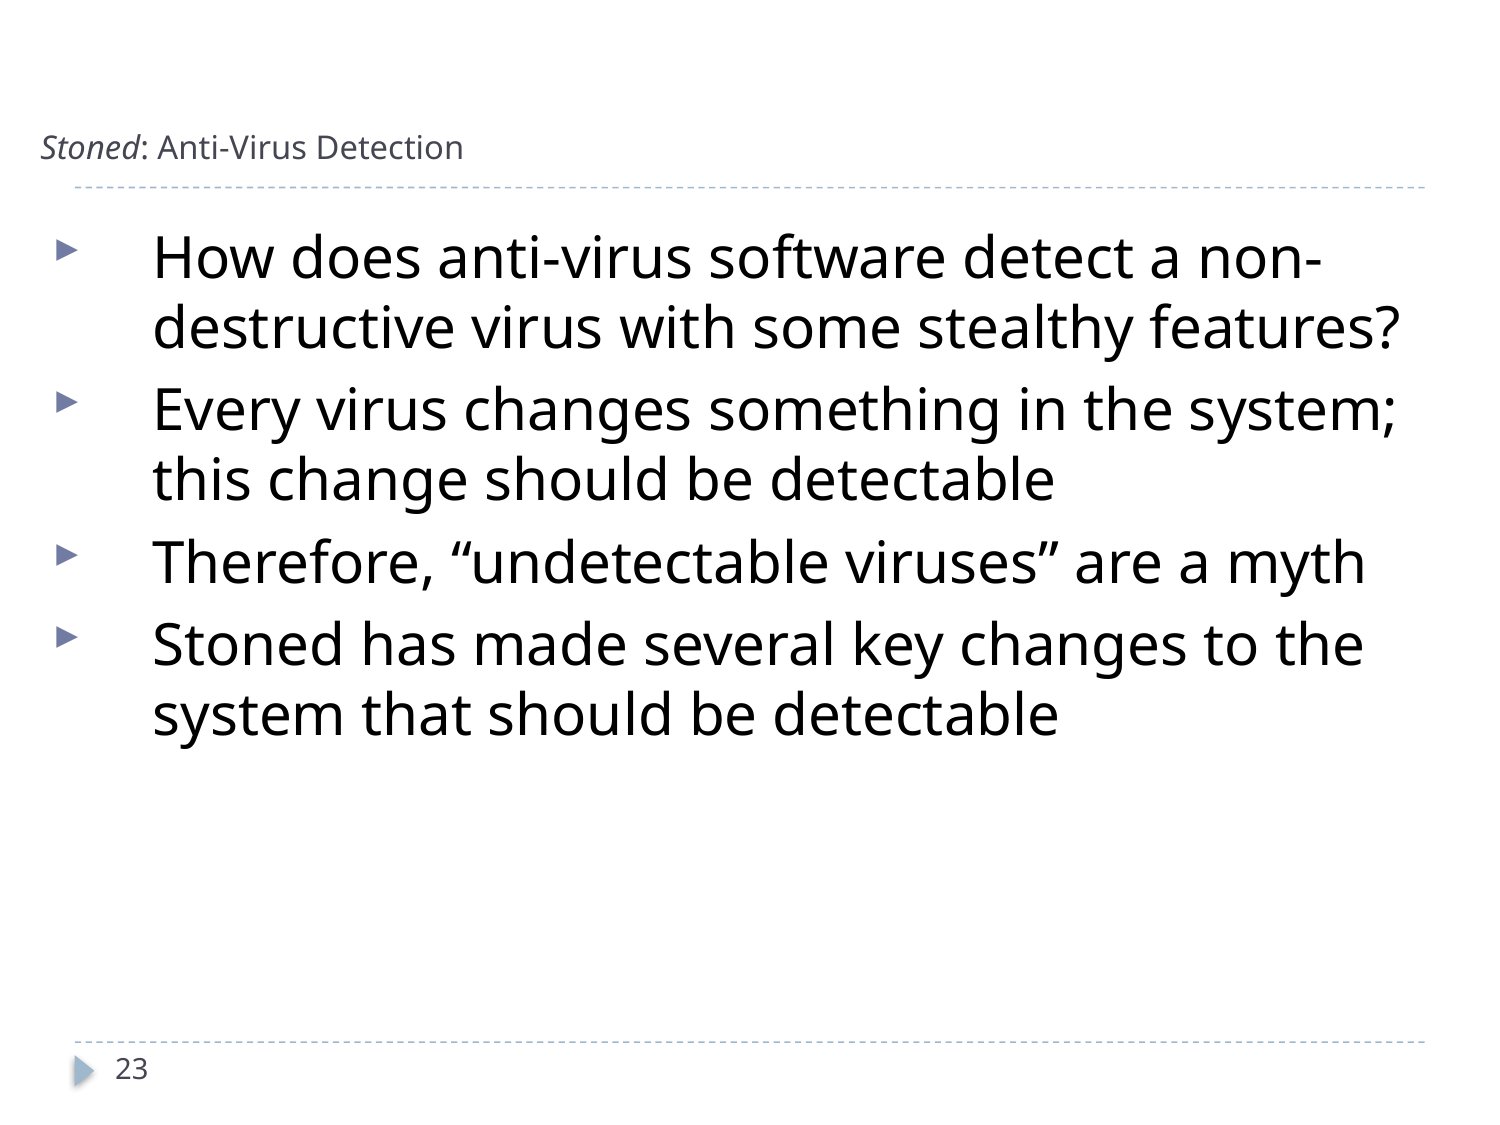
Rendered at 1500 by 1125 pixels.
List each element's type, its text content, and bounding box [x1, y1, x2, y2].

list How does anti-virus software detect a non-destructive virus with some stealthy features? Every virus changes something in the system; this change should be detectable Therefore, “undetectable viruses” are a myth Stoned has made several key changes to the system that should be detectable [37, 212, 1425, 988]
title Stoned: Anti-Virus Detection [25, 118, 1455, 174]
slide_number 23 [100, 1042, 426, 1103]
